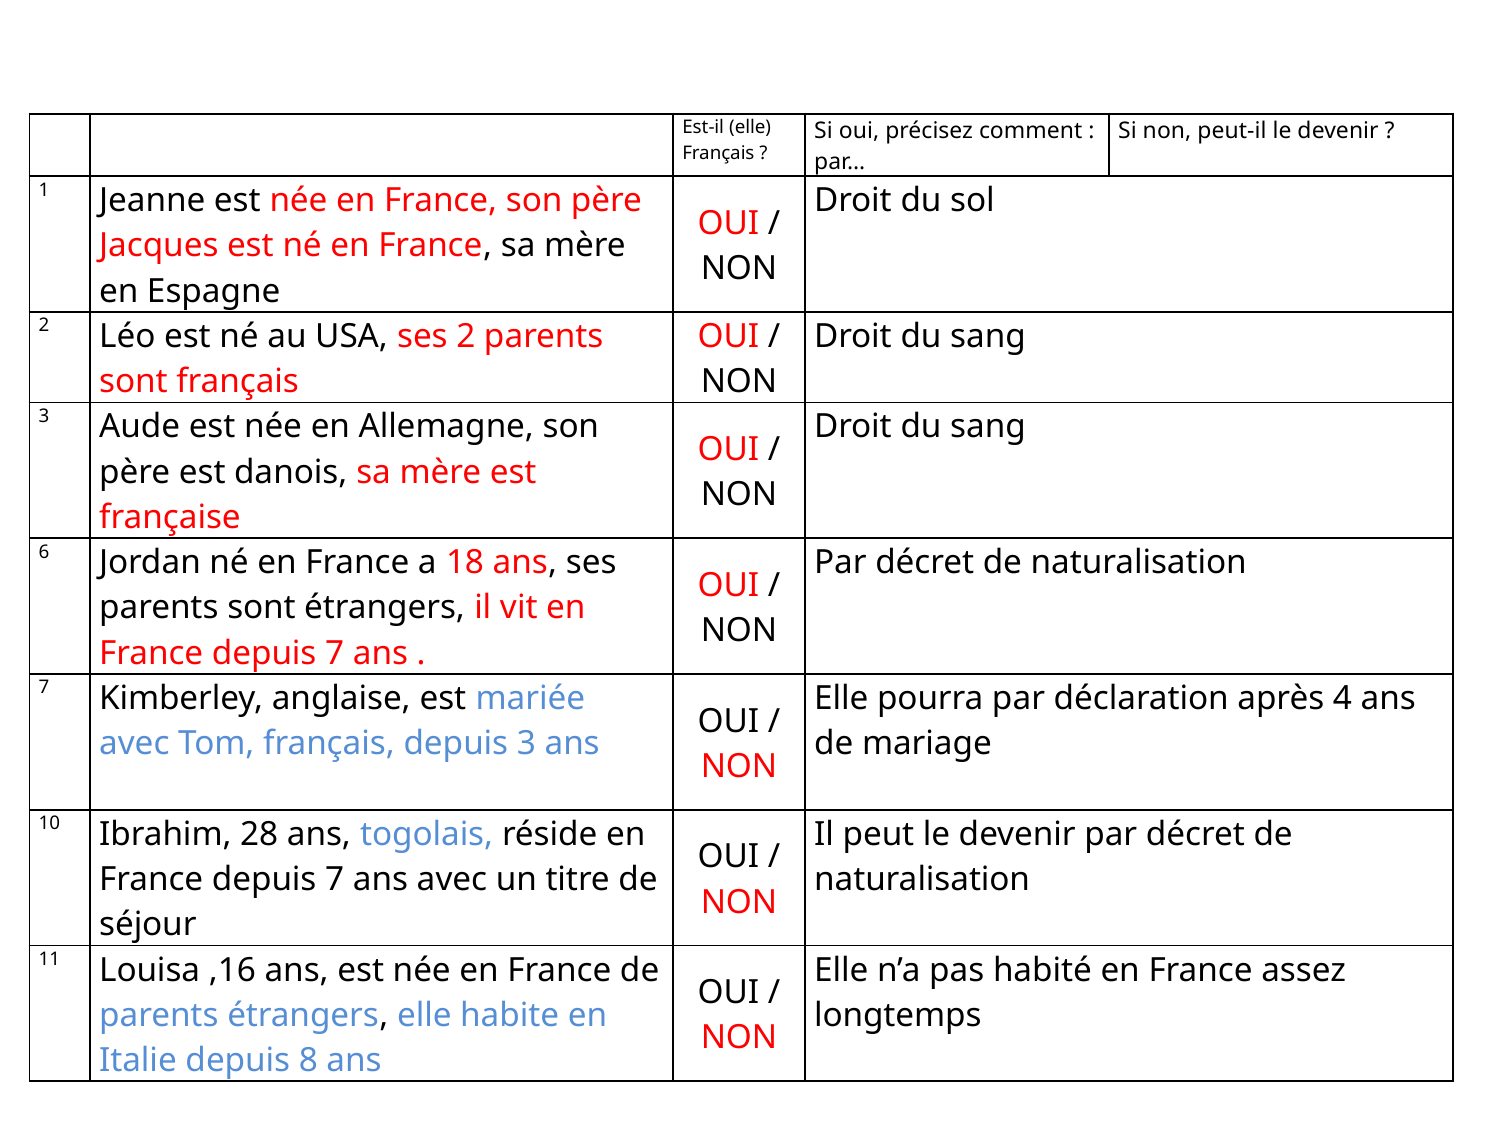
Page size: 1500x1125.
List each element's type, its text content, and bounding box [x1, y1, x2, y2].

table_header Est-il (elle) Français ? [674, 115, 804, 175]
table_cell Droit du sol [806, 177, 1452, 311]
table_header [91, 115, 672, 175]
table_cell OUI / NON [674, 946, 804, 1080]
table_cell Par décret de naturalisation [806, 539, 1452, 673]
table_cell 3 [30, 403, 89, 537]
table_cell 1 [30, 177, 89, 311]
table_cell OUI / NON [674, 313, 804, 402]
table_header Si oui, précisez comment : par… [806, 115, 1108, 175]
table_cell OUI / NON [674, 177, 804, 311]
table_cell OUI / NON [674, 675, 804, 809]
table_cell Elle pourra par déclaration après 4 ans de mariage [806, 675, 1452, 809]
table_cell OUI / NON [674, 539, 804, 673]
table_cell Droit du sang [806, 403, 1452, 537]
table_cell 6 [30, 539, 89, 673]
table_cell 10 [30, 811, 89, 945]
table_cell 11 [30, 946, 89, 1080]
table_cell OUI / NON [674, 811, 804, 945]
table_cell Aude est née en Allemagne, son père est danois, sa mère est française [91, 403, 672, 537]
table_cell OUI / NON [674, 403, 804, 537]
table_cell Léo est né au USA, ses 2 parents sont français [91, 313, 672, 402]
table_cell Droit du sang [806, 313, 1452, 402]
table_cell Kimberley, anglaise, est mariée avec Tom, français, depuis 3 ans [91, 675, 672, 809]
table_cell Elle n’a pas habité en France assez longtemps [806, 946, 1452, 1080]
table_header Si non, peut-il le devenir ? [1110, 115, 1452, 175]
table_cell 2 [30, 313, 89, 402]
table_header [30, 115, 89, 175]
table_cell Jordan né en France a 18 ans, ses parents sont étrangers, il vit en France depuis 7 ans . [91, 539, 672, 673]
table_cell Louisa ,16 ans, est née en France de parents étrangers, elle habite en Italie depuis 8 ans [91, 946, 672, 1080]
table_cell Il peut le devenir par décret de naturalisation [806, 811, 1452, 945]
table_cell Ibrahim, 28 ans, togolais, réside en France depuis 7 ans avec un titre de séjour [91, 811, 672, 945]
table_cell 7 [30, 675, 89, 809]
table_cell Jeanne est née en France, son père Jacques est né en France, sa mère en Espagne [91, 177, 672, 311]
